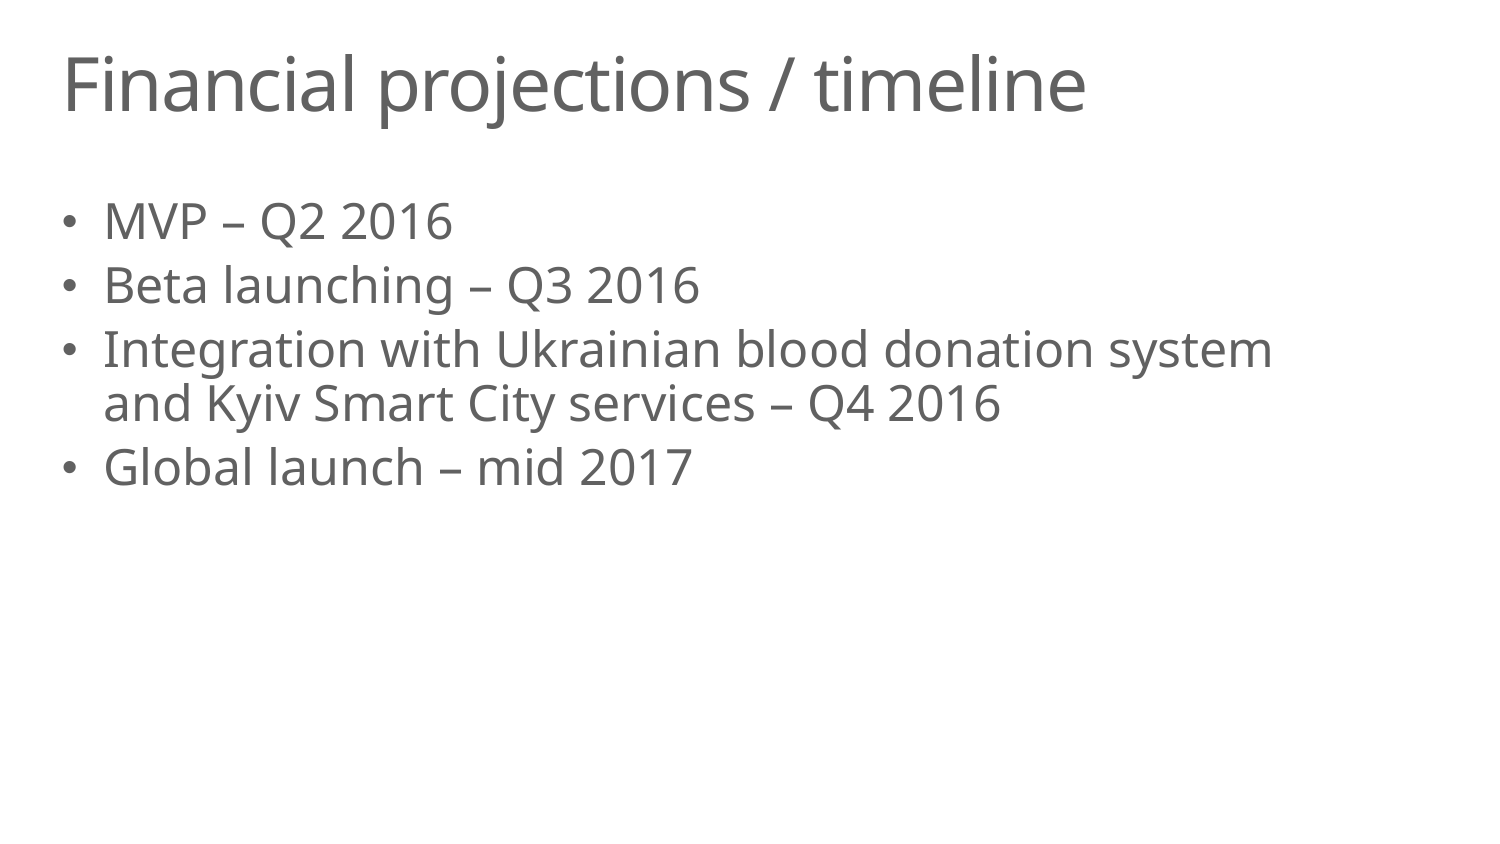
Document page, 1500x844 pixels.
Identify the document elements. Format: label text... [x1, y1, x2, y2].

list MVP – Q2 2016 Beta launching – Q3 2016 Integration with Ukrainian blood donation system and Kyiv Smart City services – Q4 2016 Global launch – mid 2017 [44, 185, 1360, 584]
title Financial projections / timeline [44, 35, 1456, 147]
